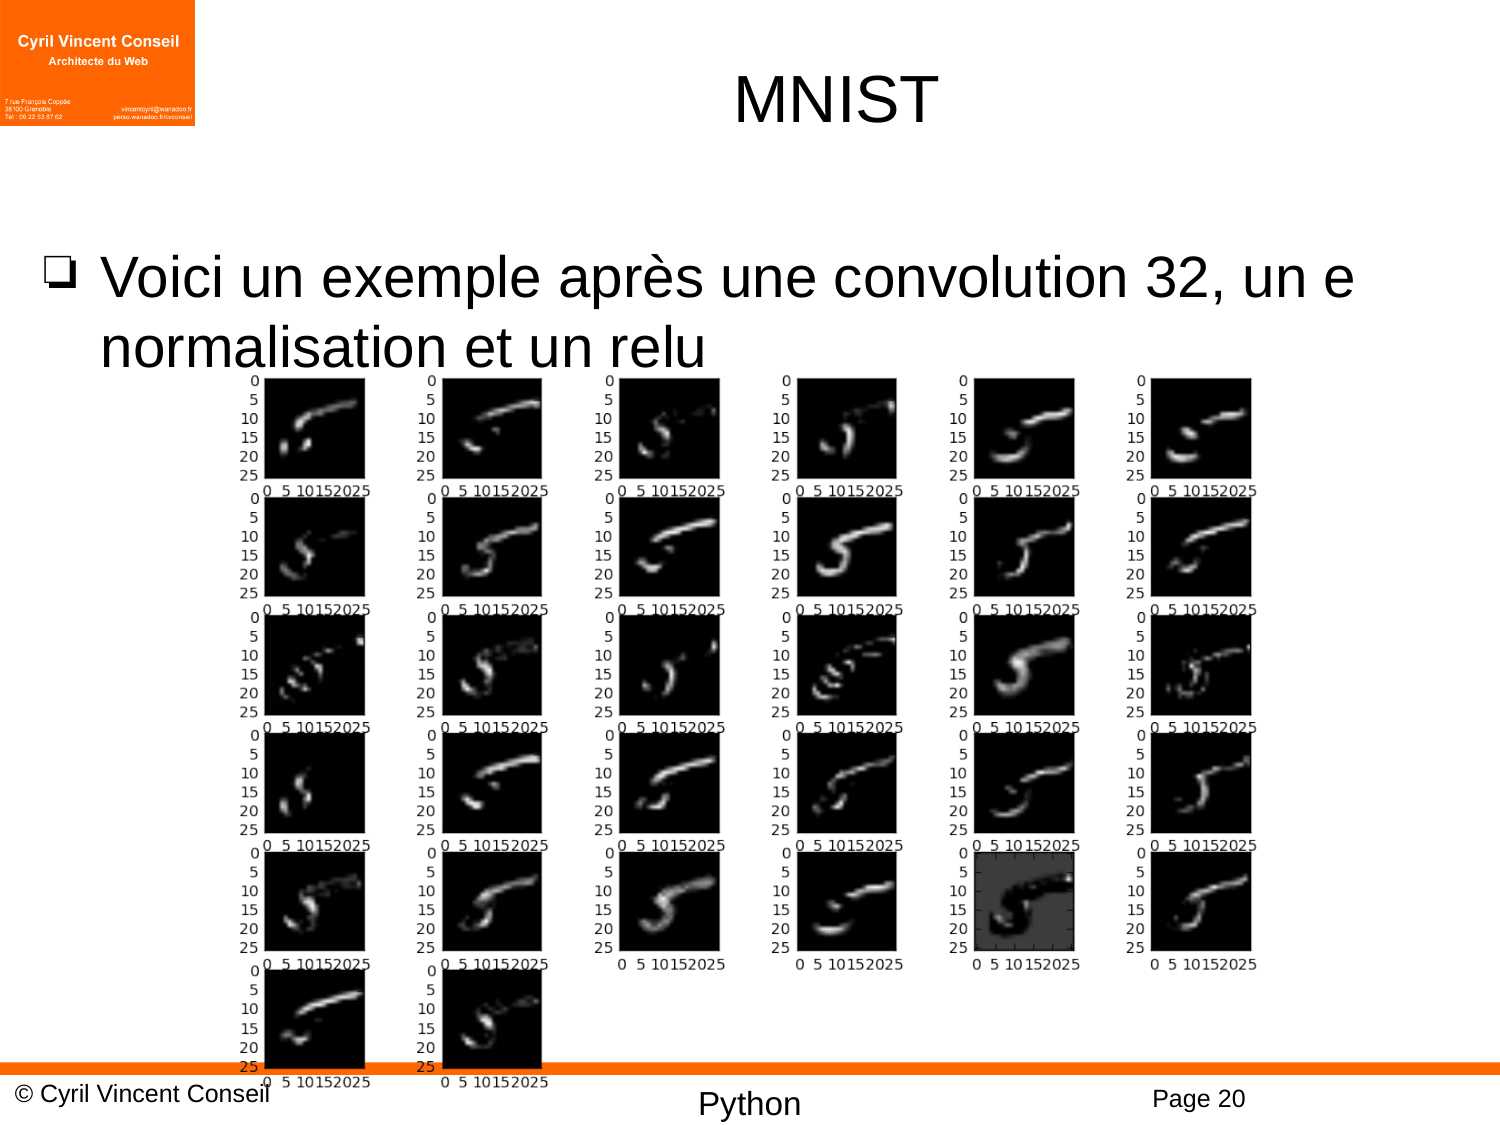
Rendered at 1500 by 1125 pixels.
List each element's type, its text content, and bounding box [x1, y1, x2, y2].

title MNIST [194, 2, 1480, 190]
picture [228, 363, 1269, 1101]
picture [0, 0, 195, 126]
list Voici un exemple après une convolution 32, un e normalisation et un relu [29, 231, 1468, 1059]
